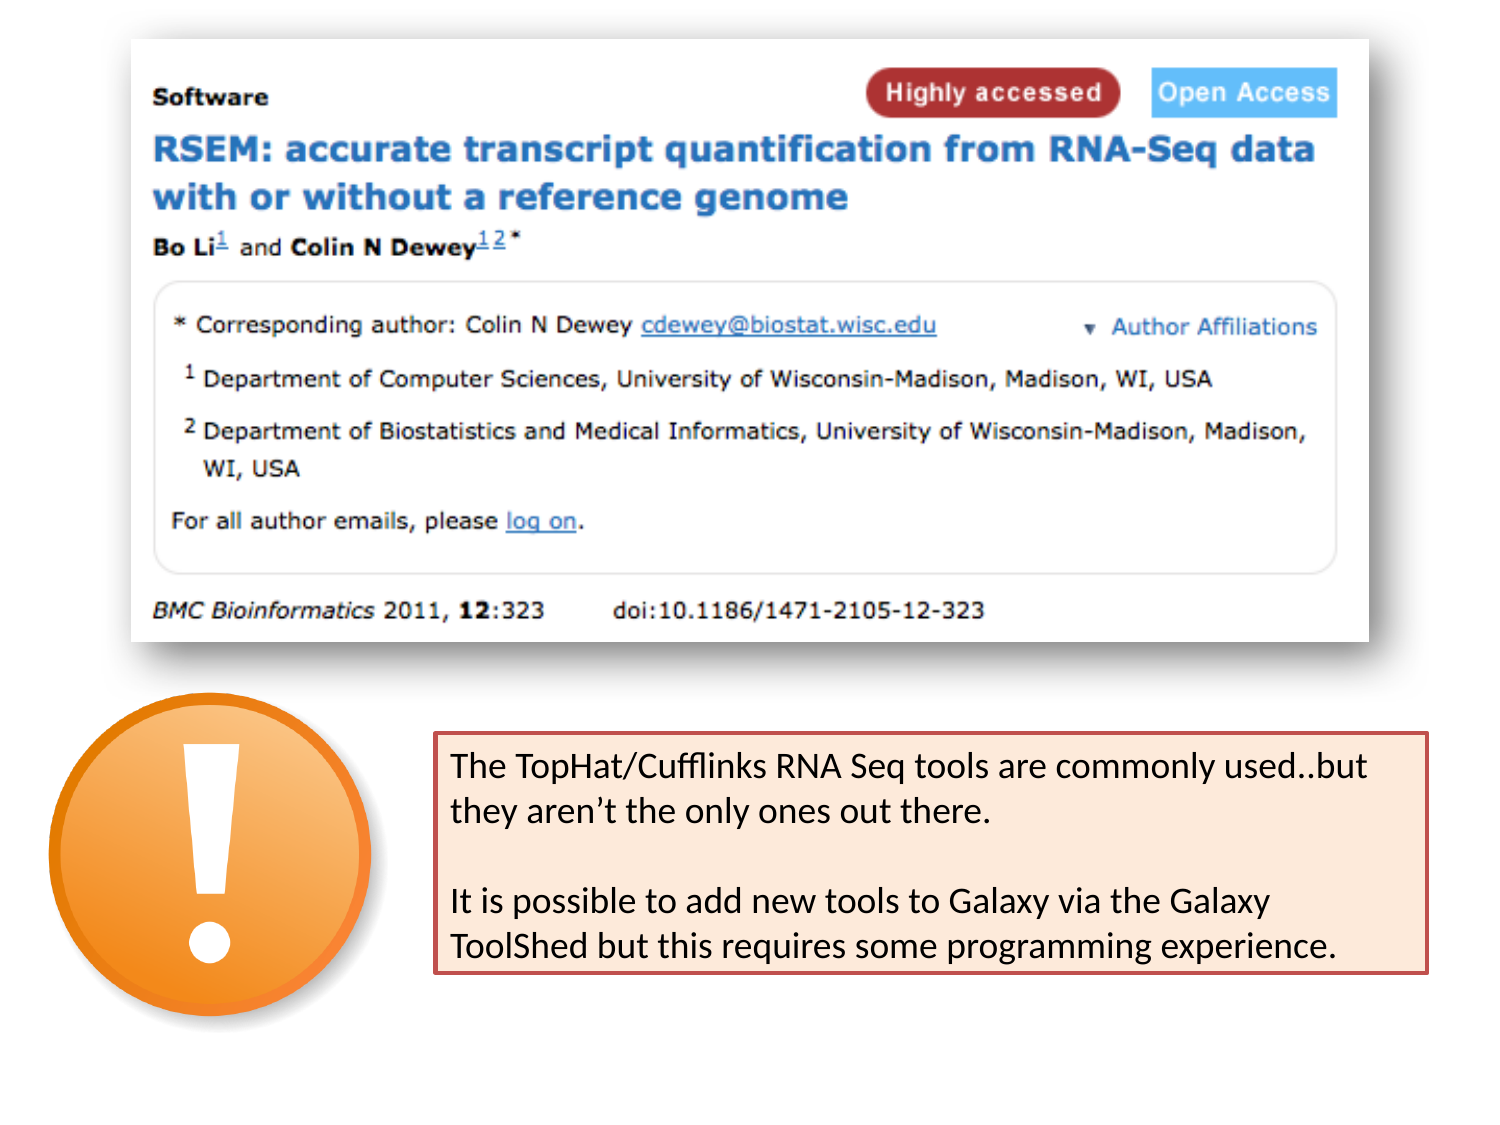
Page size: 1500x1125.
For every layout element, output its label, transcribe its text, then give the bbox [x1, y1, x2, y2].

picture [22, 667, 396, 1041]
text_box The TopHat/Cufflinks RNA Seq tools are commonly used..but they aren’t the only ones out there. It is possible to add new tools to Galaxy via the Galaxy ToolShed but this requires some programming experience. [433, 731, 1429, 975]
picture [131, 38, 1369, 642]
